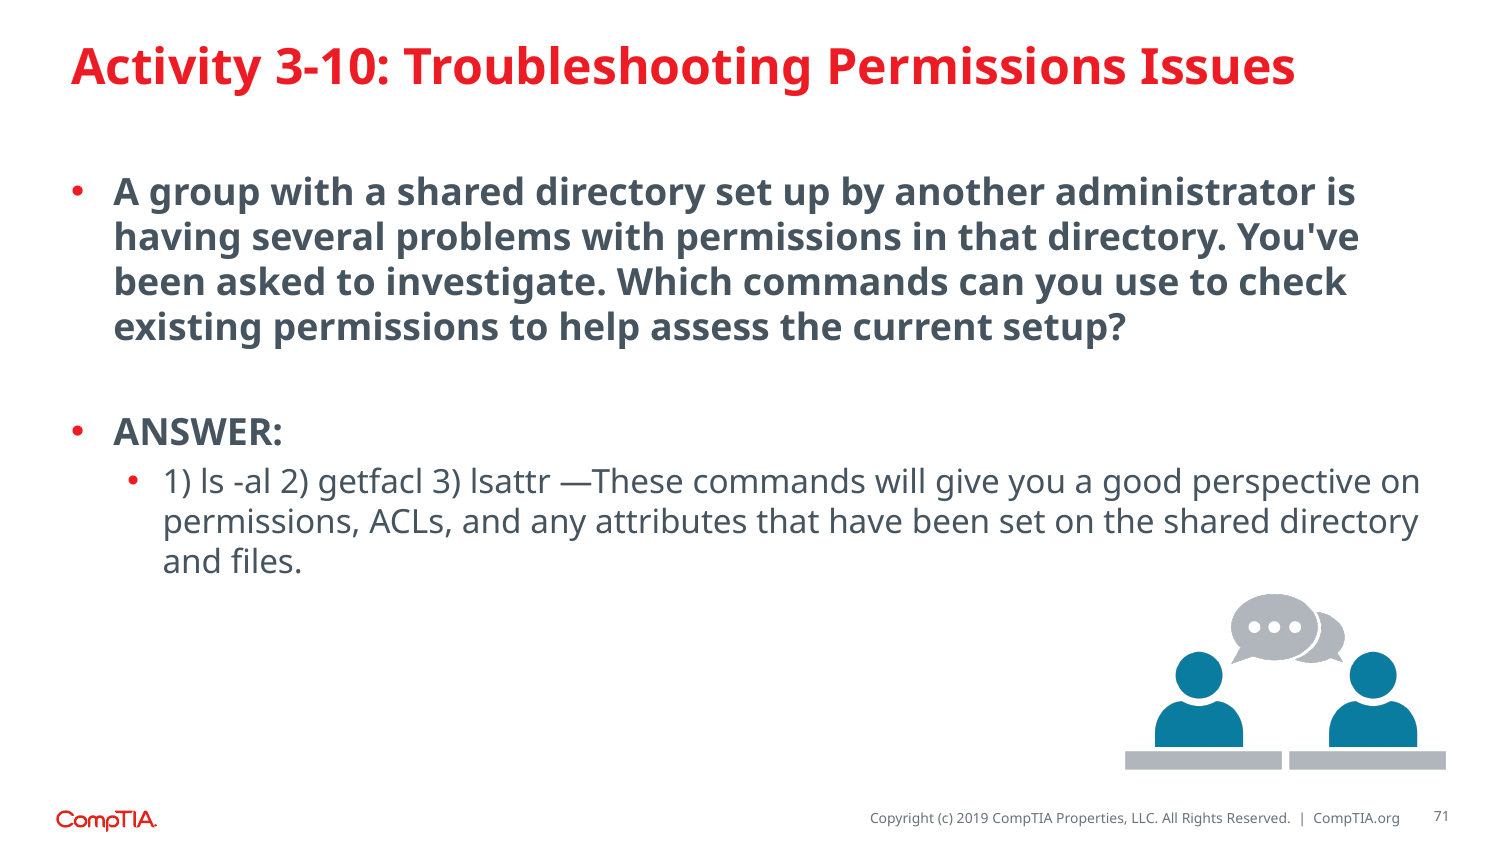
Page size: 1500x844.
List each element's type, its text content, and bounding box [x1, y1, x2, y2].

title Activity 3-10: Troubleshooting Permissions Issues [56, 12, 1350, 117]
picture [1124, 593, 1446, 770]
slide_number 71 [1407, 800, 1450, 835]
list A group with a shared directory set up by another administrator is having several problems with permissions in that directory. You've been asked to investigate. Which commands can you use to check existing permissions to help assess the current setup? ANSWER: 1) ls -al 2) getfacl 3) lsattr —These commands will give you a good perspective on permissions, ACLs, and any attributes that have been set on the shared directory and files. [56, 160, 1444, 768]
